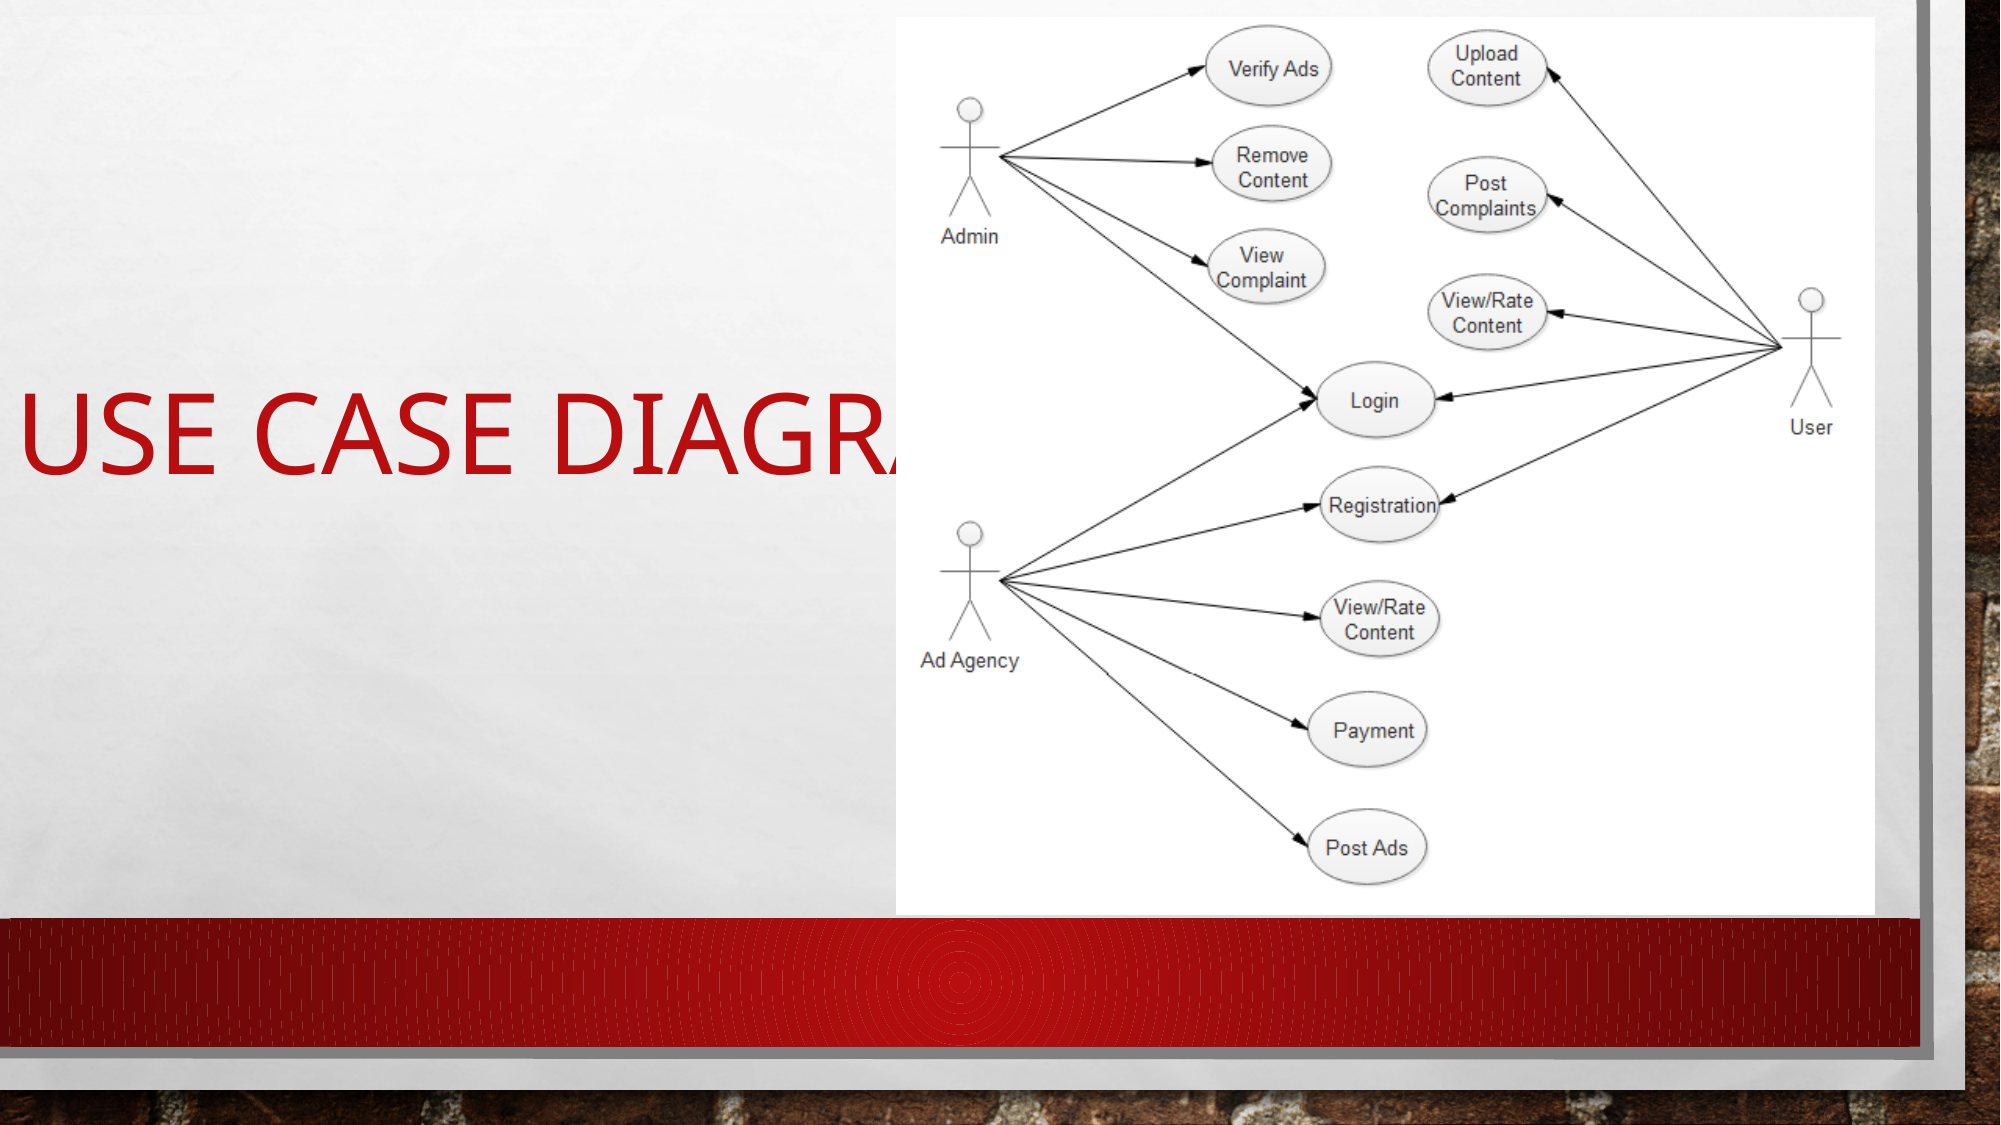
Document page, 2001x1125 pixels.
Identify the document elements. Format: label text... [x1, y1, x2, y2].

picture [896, 17, 1875, 915]
title Use case diagram [0, 344, 896, 534]
picture [0, 0, 2000, 1125]
